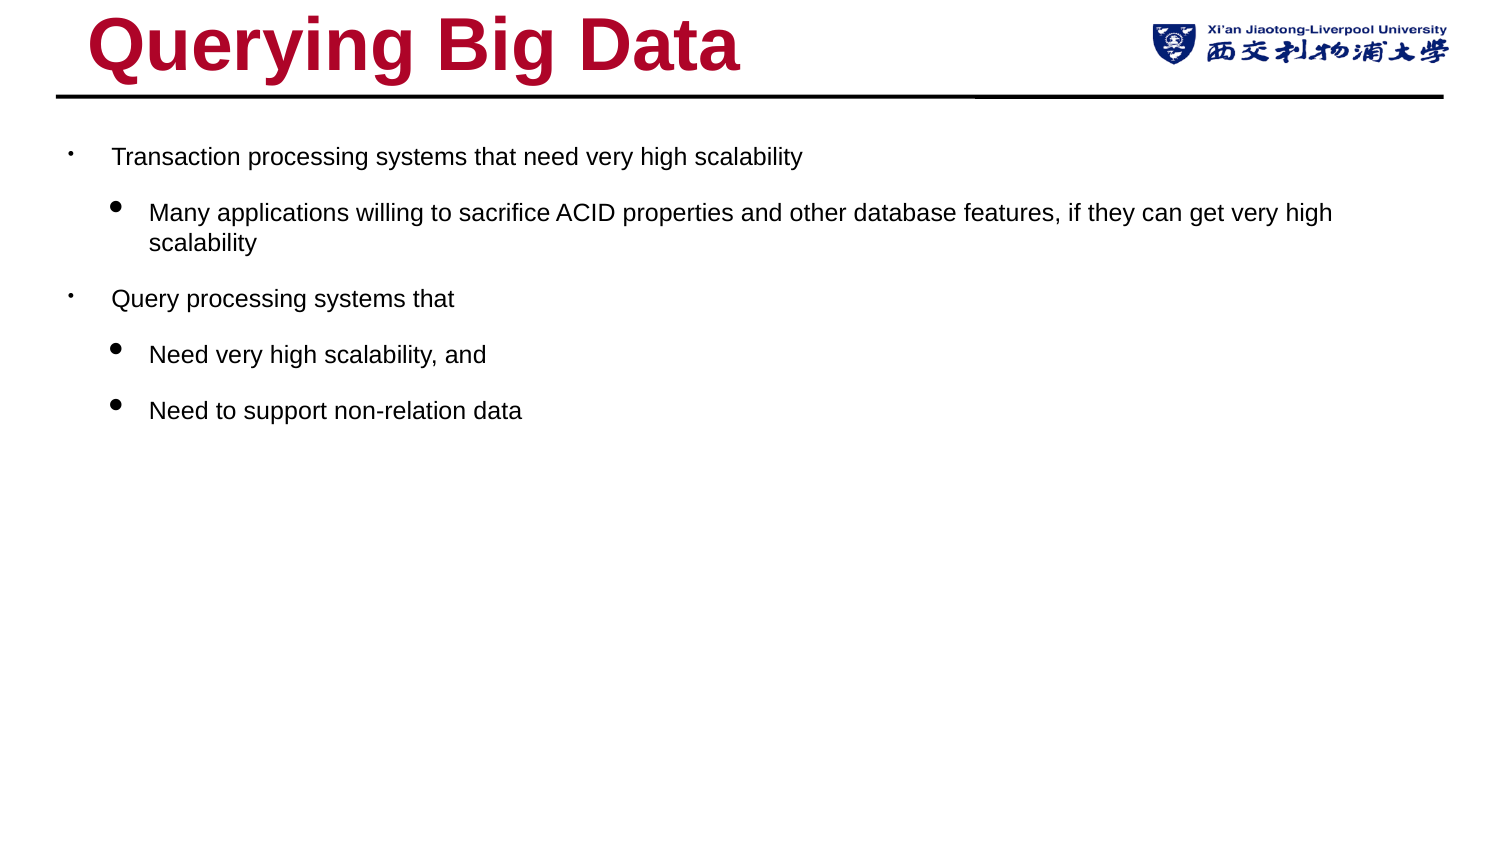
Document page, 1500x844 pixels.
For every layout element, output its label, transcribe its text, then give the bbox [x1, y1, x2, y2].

list Transaction processing systems that need very high scalability Many applications willing to sacrifice ACID properties and other database features, if they can get very high scalability Query processing systems that Need very high scalability, and Need to support non-relation data [62, 135, 1434, 413]
picture [1149, 11, 1453, 75]
title Querying Big Data [82, 15, 1418, 89]
